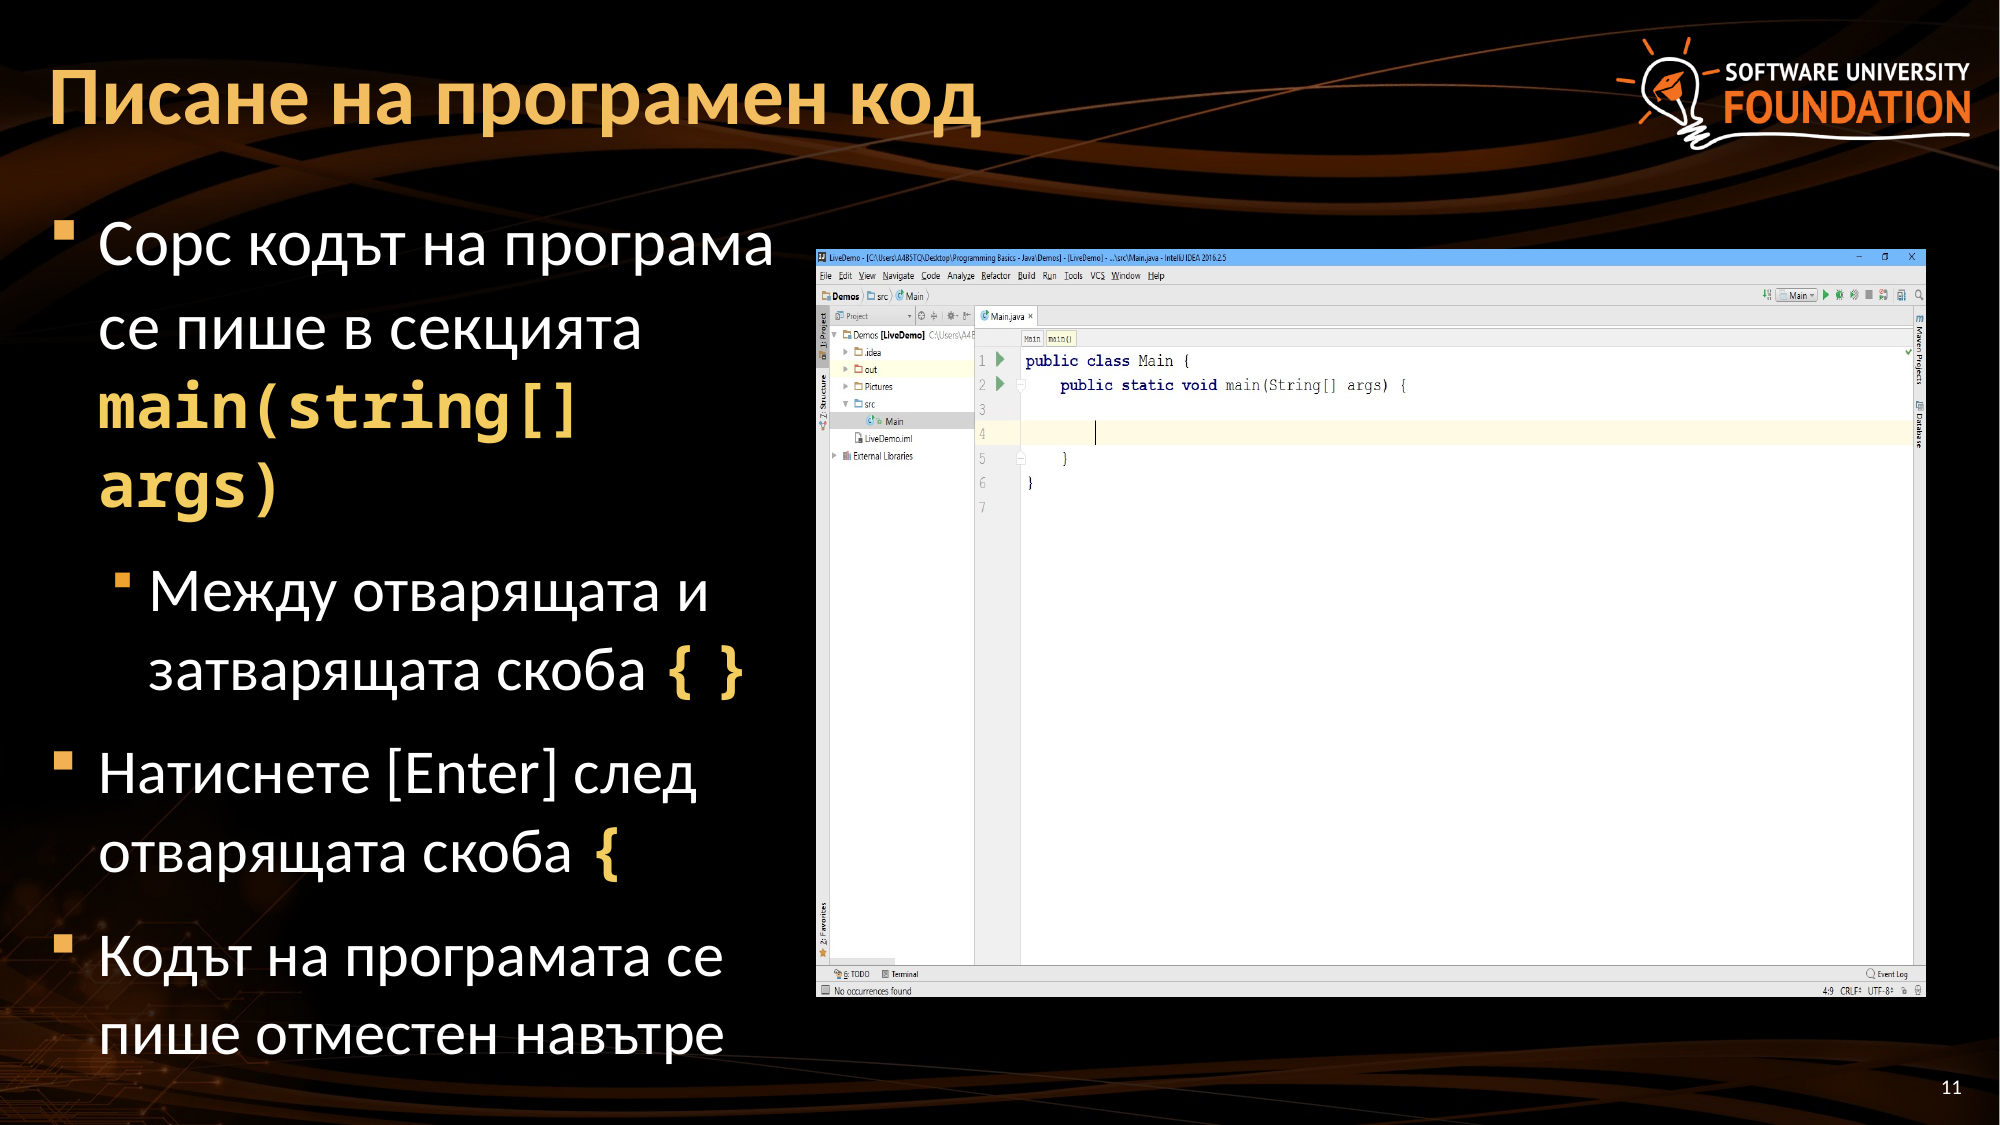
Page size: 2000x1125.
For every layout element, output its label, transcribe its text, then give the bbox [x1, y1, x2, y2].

list Сорс кодът на програма се пише в секцията main(string[] args) Между отварящата и затварящата скоба { } Натиснете [Enter] след отварящата скоба { Кодът на програмата се пише отместен навътре [31, 189, 800, 1103]
slide_number 11 [1897, 1070, 1968, 1103]
title Писане на програмен код [30, 6, 1602, 189]
picture [0, 0, 2000, 1125]
